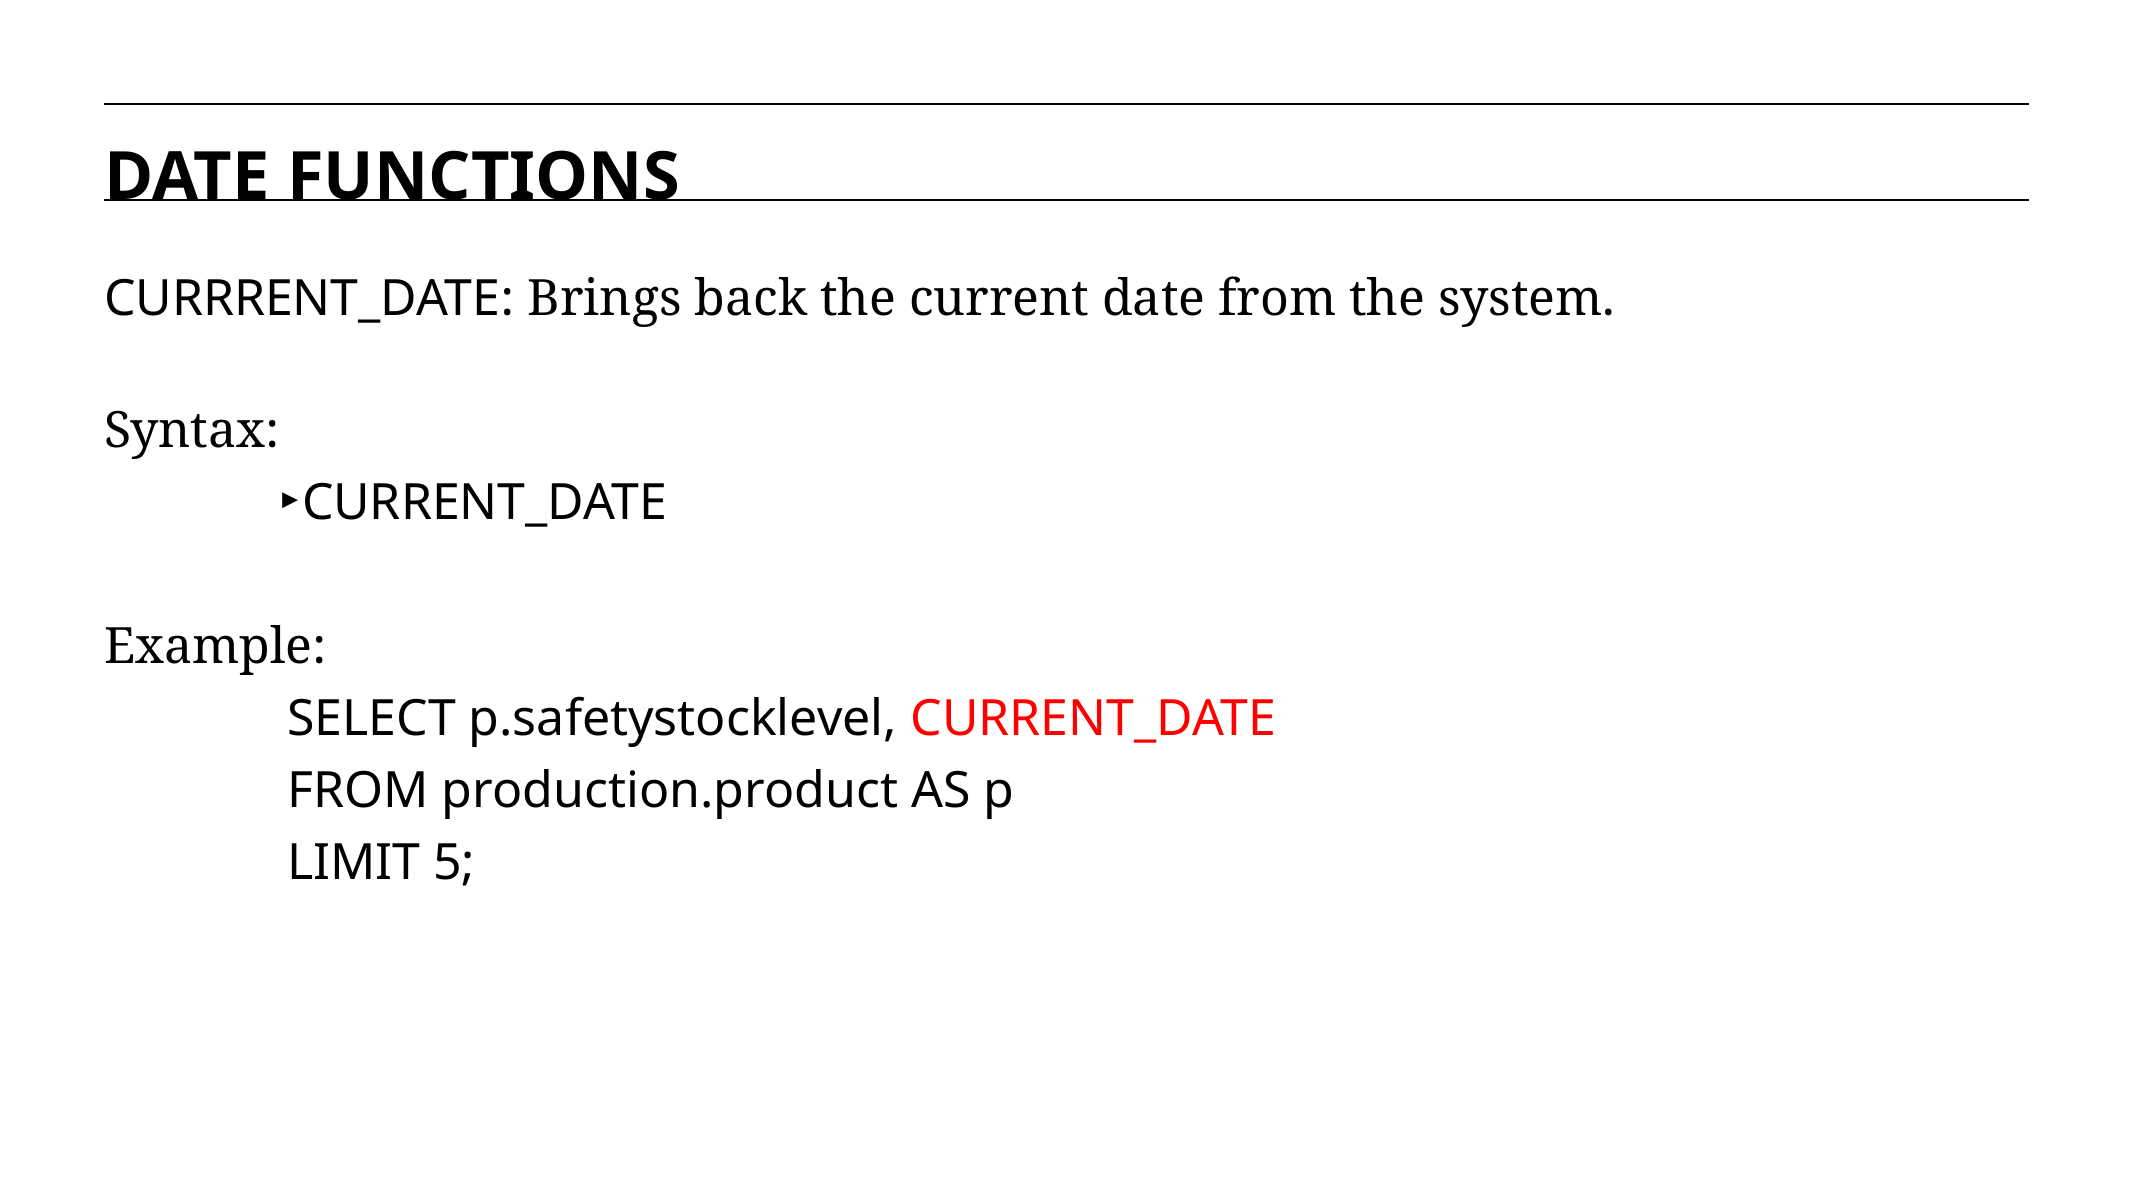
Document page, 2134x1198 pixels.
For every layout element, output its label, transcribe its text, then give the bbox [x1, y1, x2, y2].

list CURRRENT_DATE: Brings back the current date from the system. Syntax: CURRENT_DATE Example: SELECT p.safetystocklevel, CURRENT_DATE FROM production.product AS p LIMIT 5; [104, 256, 2030, 882]
text_box DATE FUNCTIONS [104, 120, 1530, 192]
